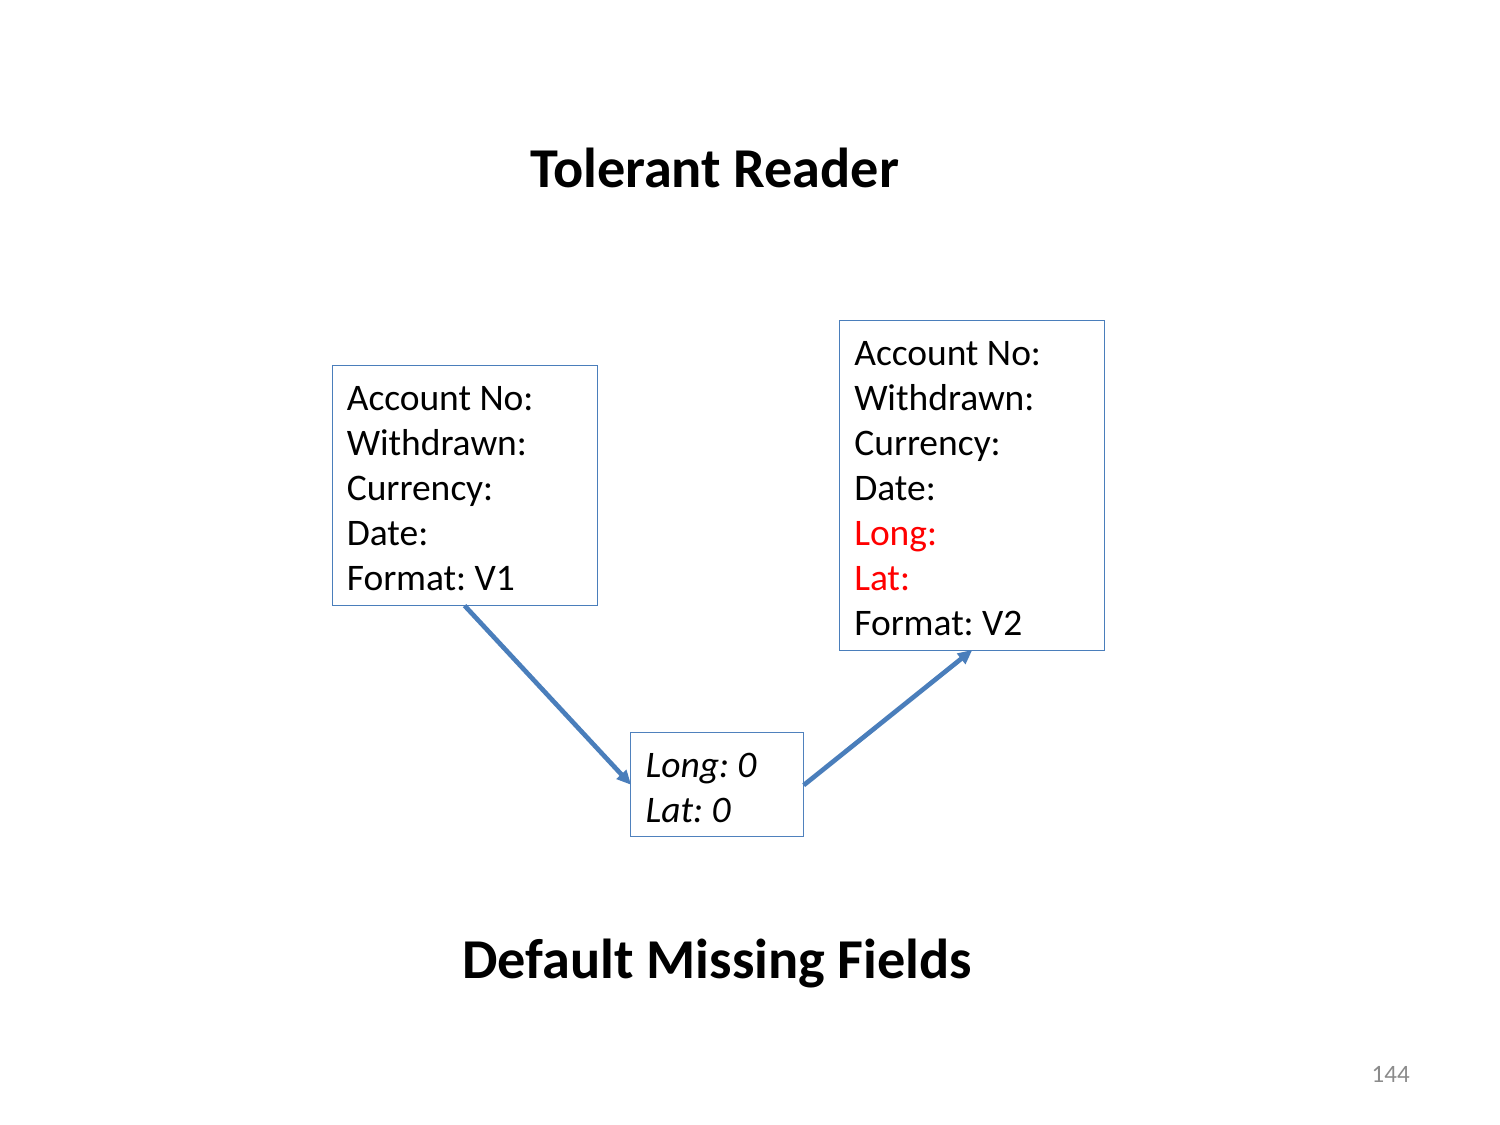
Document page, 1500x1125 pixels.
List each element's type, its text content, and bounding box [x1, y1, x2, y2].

slide_number 144 [1074, 1042, 1425, 1103]
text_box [464, 608, 632, 786]
text_box Long: 0 Lat: 0 [630, 732, 804, 837]
text_box Tolerant Reader [435, 123, 995, 207]
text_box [803, 653, 973, 786]
text_box Account No: Withdrawn: Currency: Date: Long: Lat: Format: V2 [839, 320, 1105, 651]
text_box Default Missing Fields [437, 914, 997, 997]
text_box Account No: Withdrawn: Currency: Date: Format: V1 [332, 365, 598, 606]
